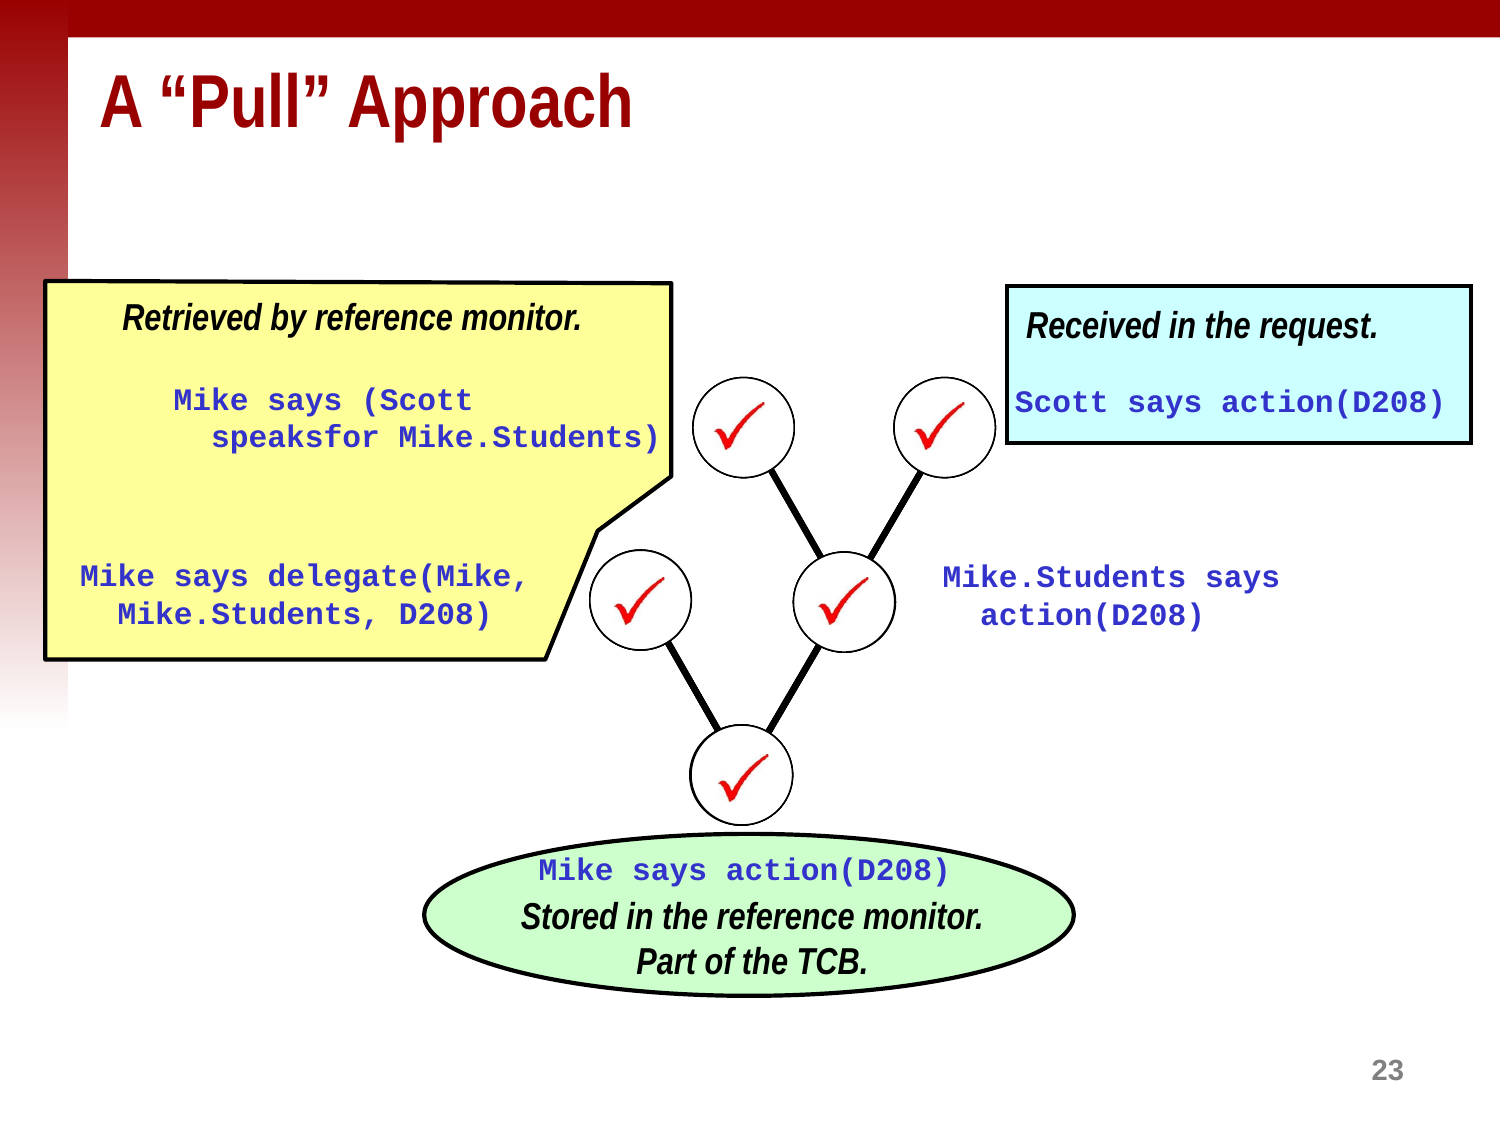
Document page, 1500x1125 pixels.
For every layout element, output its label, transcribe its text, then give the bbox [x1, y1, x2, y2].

text_box Mike says (Scott speaksfor Mike.Students) [160, 372, 676, 461]
text_box Mike says action(D208) [524, 842, 975, 884]
title A “Pull” Approach [64, 34, 1500, 161]
text_box Stored in the reference monitor. Part of the TCB. [505, 884, 999, 990]
text_box [628, 990, 870, 996]
text_box [606, 835, 892, 842]
text_box Retrieved by reference monitor. [107, 285, 597, 346]
text_box [424, 856, 524, 969]
text_box [45, 280, 672, 660]
text_box Scott says action(D208) [1001, 374, 1460, 426]
text_box Received in the request. [1011, 293, 1394, 354]
text_box Mike says delegate(Mike, Mike.Students, D208) [66, 548, 563, 638]
text_box Mike.Students says action(D208) [1001, 549, 1313, 639]
text_box [1007, 285, 1472, 443]
text_box [975, 856, 1074, 967]
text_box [589, 377, 996, 826]
